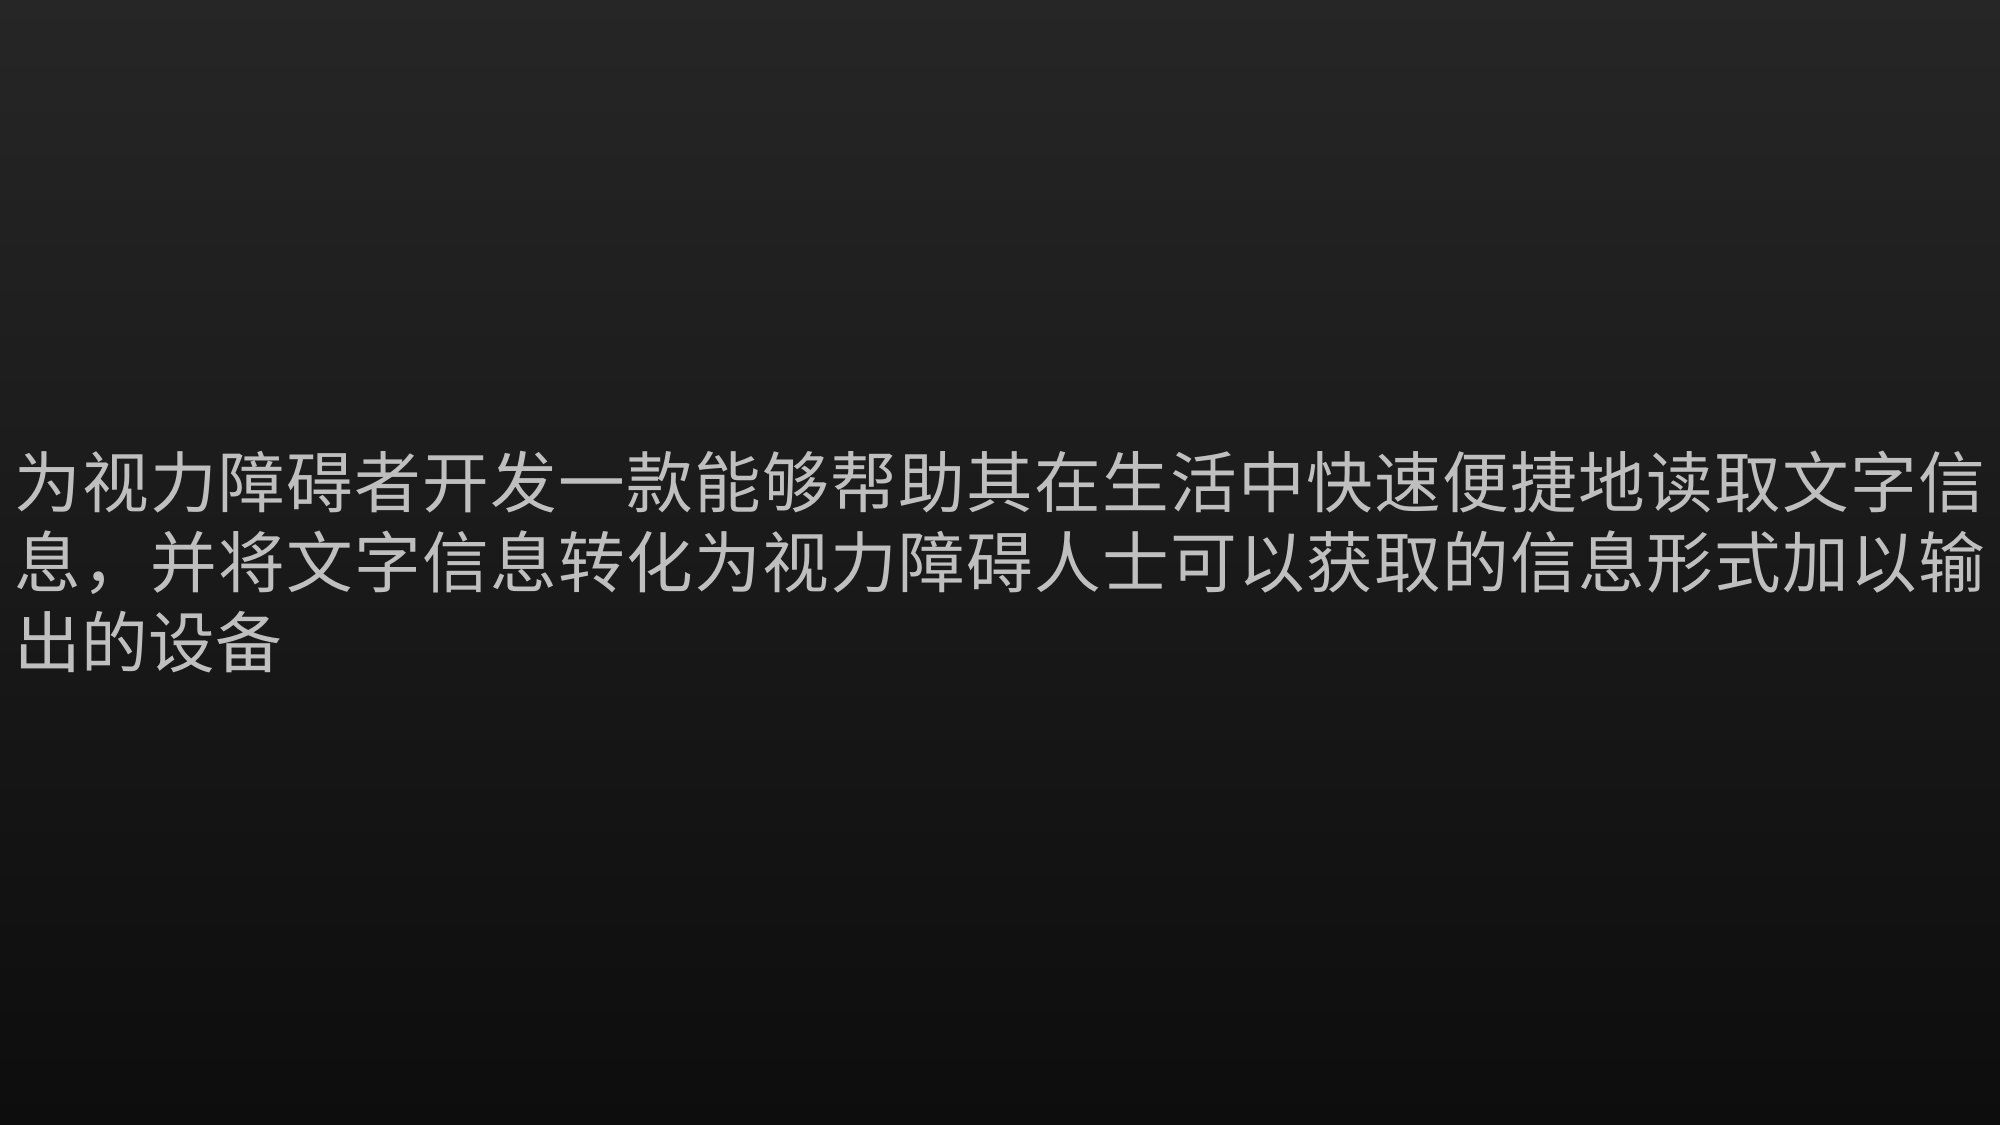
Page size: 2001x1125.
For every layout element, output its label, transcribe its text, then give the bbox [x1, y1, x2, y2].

text_box 为视力障碍者开发一款能够帮助其在生活中快速便捷地读取文字信息，并将文字信息转化为视力障碍人士可以获取的信息形式加以输出的设备 [0, 433, 2000, 689]
